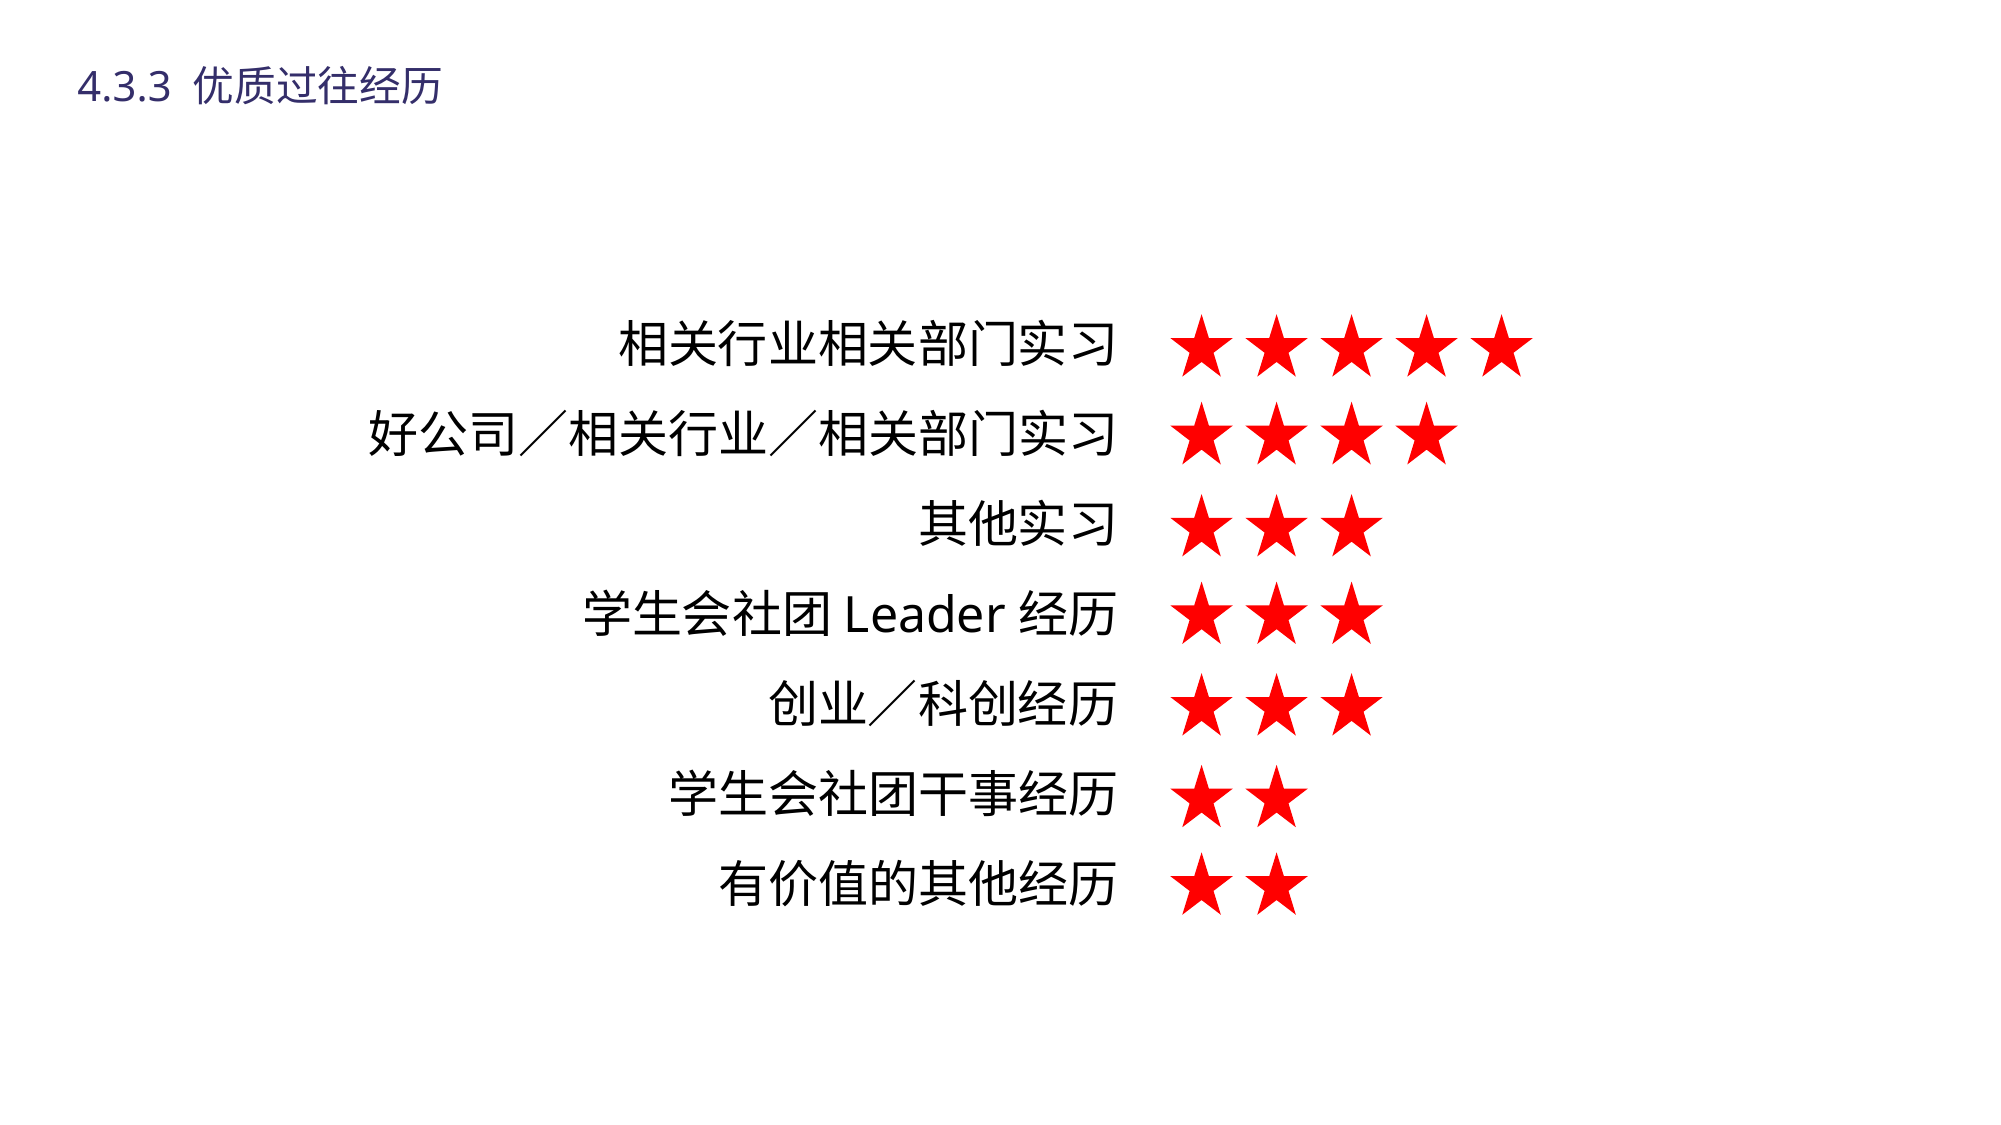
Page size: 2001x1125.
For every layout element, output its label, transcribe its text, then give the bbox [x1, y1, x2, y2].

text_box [330, 314, 1533, 925]
text_box 4.3.3 优质过往经历 [62, 52, 459, 118]
